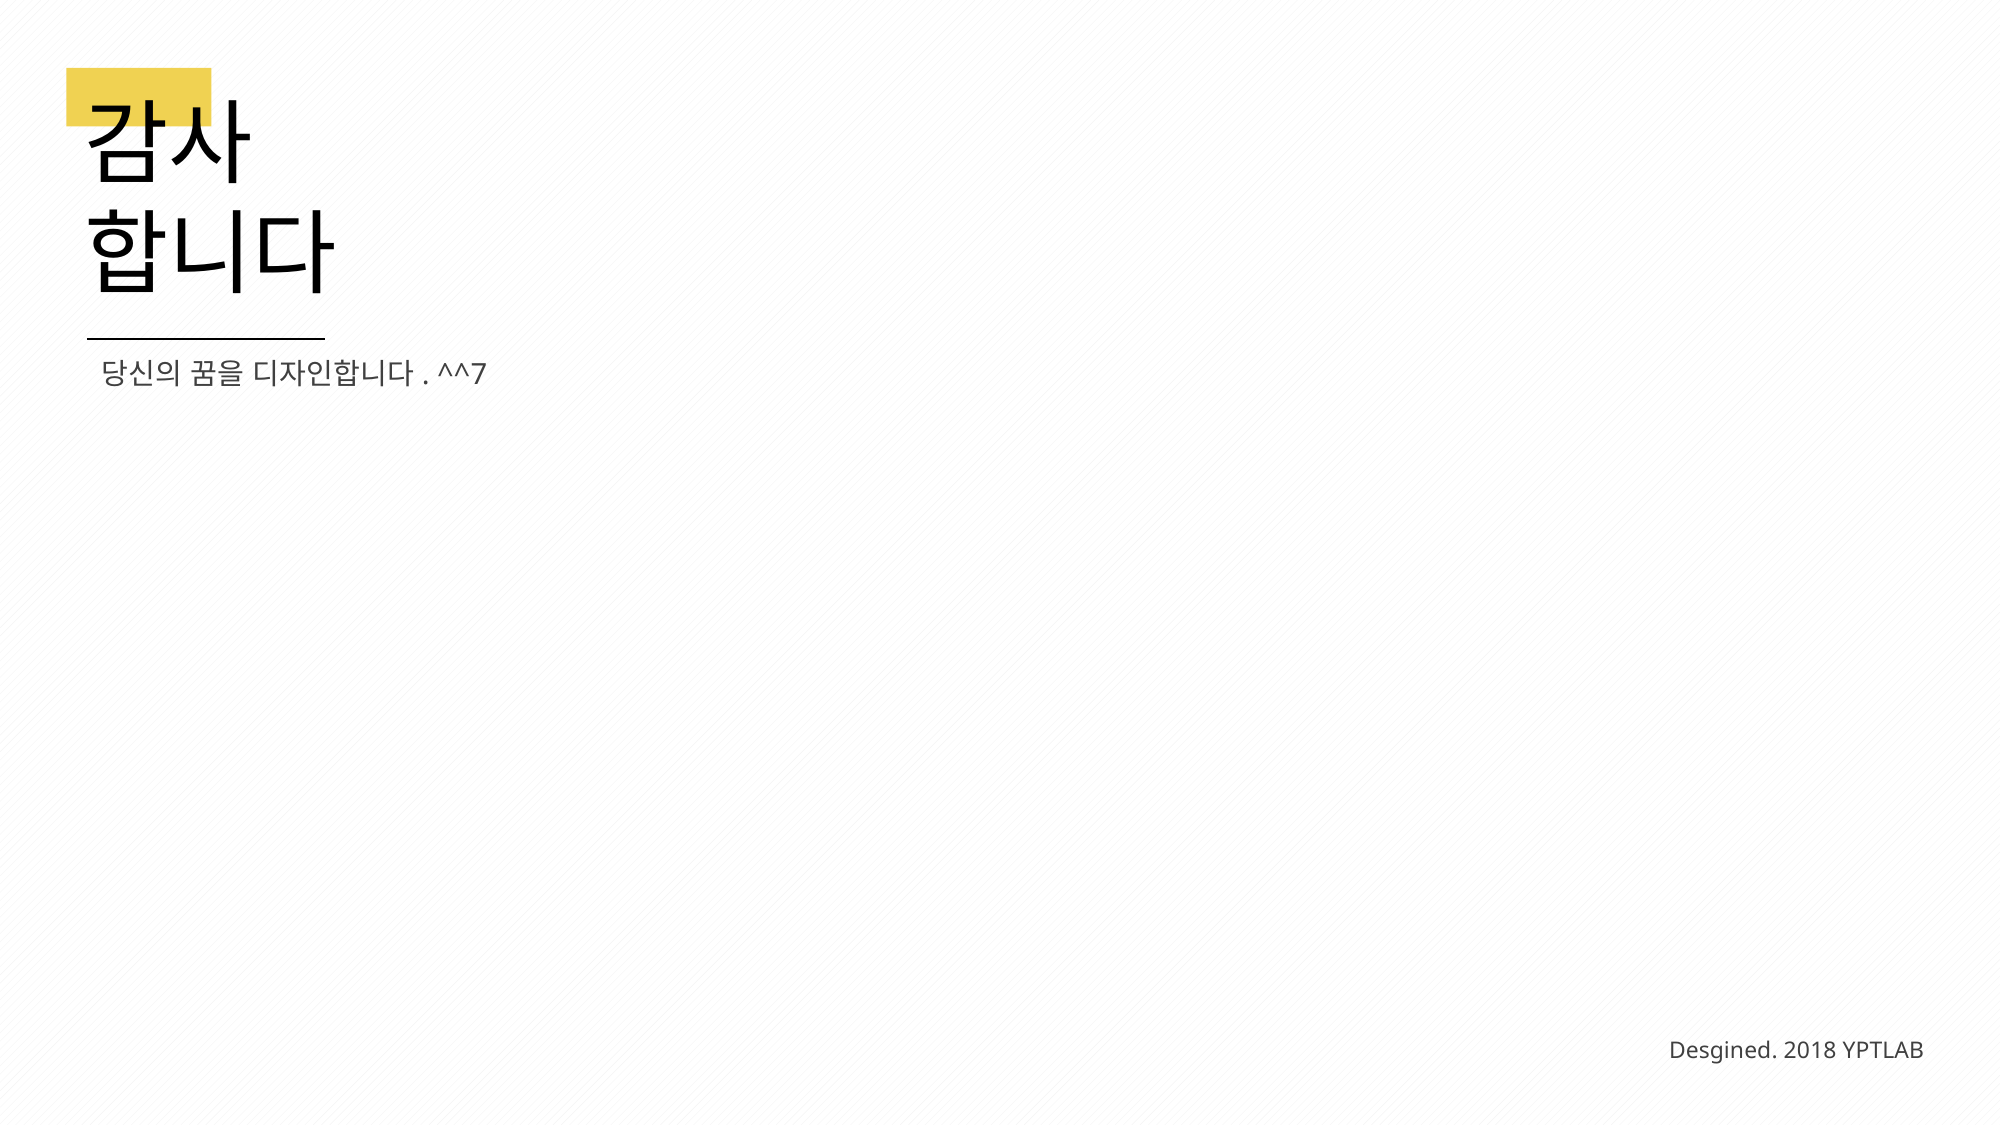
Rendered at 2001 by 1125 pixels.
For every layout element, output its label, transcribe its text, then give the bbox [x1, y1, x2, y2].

text_box 감사 합니다 [69, 77, 538, 313]
text_box [65, 67, 213, 127]
text_box 당신의 꿈을 디자인합니다. ^^7 [86, 348, 503, 399]
text_box Desgined. 2018 YPTLAB [1654, 1027, 1940, 1071]
